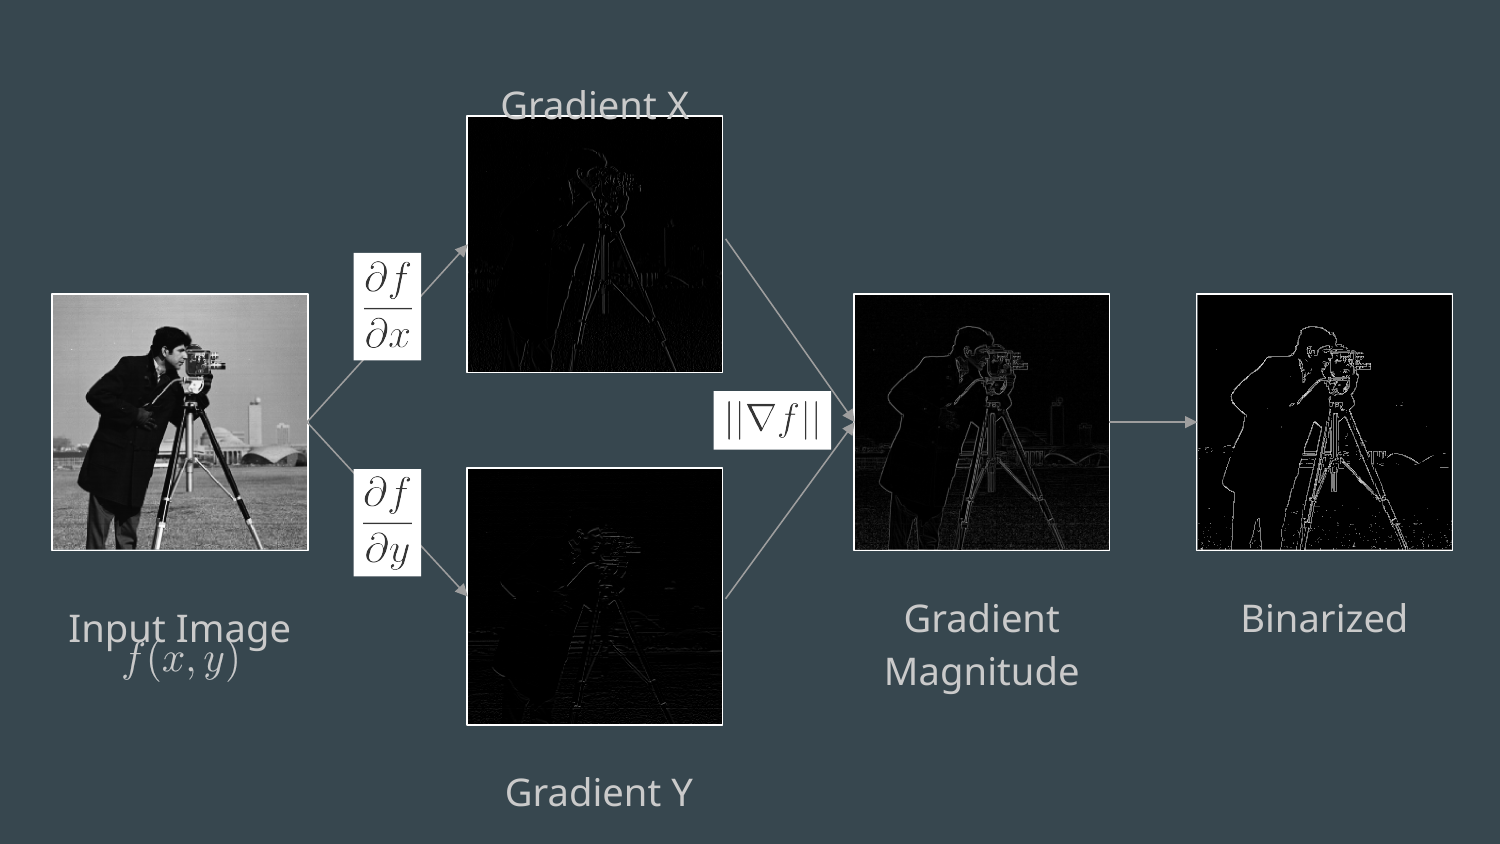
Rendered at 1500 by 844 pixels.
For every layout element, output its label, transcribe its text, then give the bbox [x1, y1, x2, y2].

picture [1197, 294, 1452, 550]
list Input Image [48, 566, 312, 640]
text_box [725, 238, 855, 421]
text_box [713, 391, 720, 450]
picture [467, 116, 723, 373]
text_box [353, 468, 422, 577]
picture [467, 468, 723, 725]
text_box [725, 421, 855, 600]
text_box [306, 243, 468, 421]
list Gradient Magnitude [850, 572, 1114, 646]
picture [122, 639, 237, 682]
list Binarized [1193, 572, 1456, 646]
list Gradient Y [467, 730, 731, 804]
picture [52, 294, 306, 550]
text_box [353, 252, 422, 361]
picture [727, 400, 817, 440]
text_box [306, 421, 468, 597]
list Gradient X [463, 43, 727, 117]
picture [855, 294, 1109, 550]
